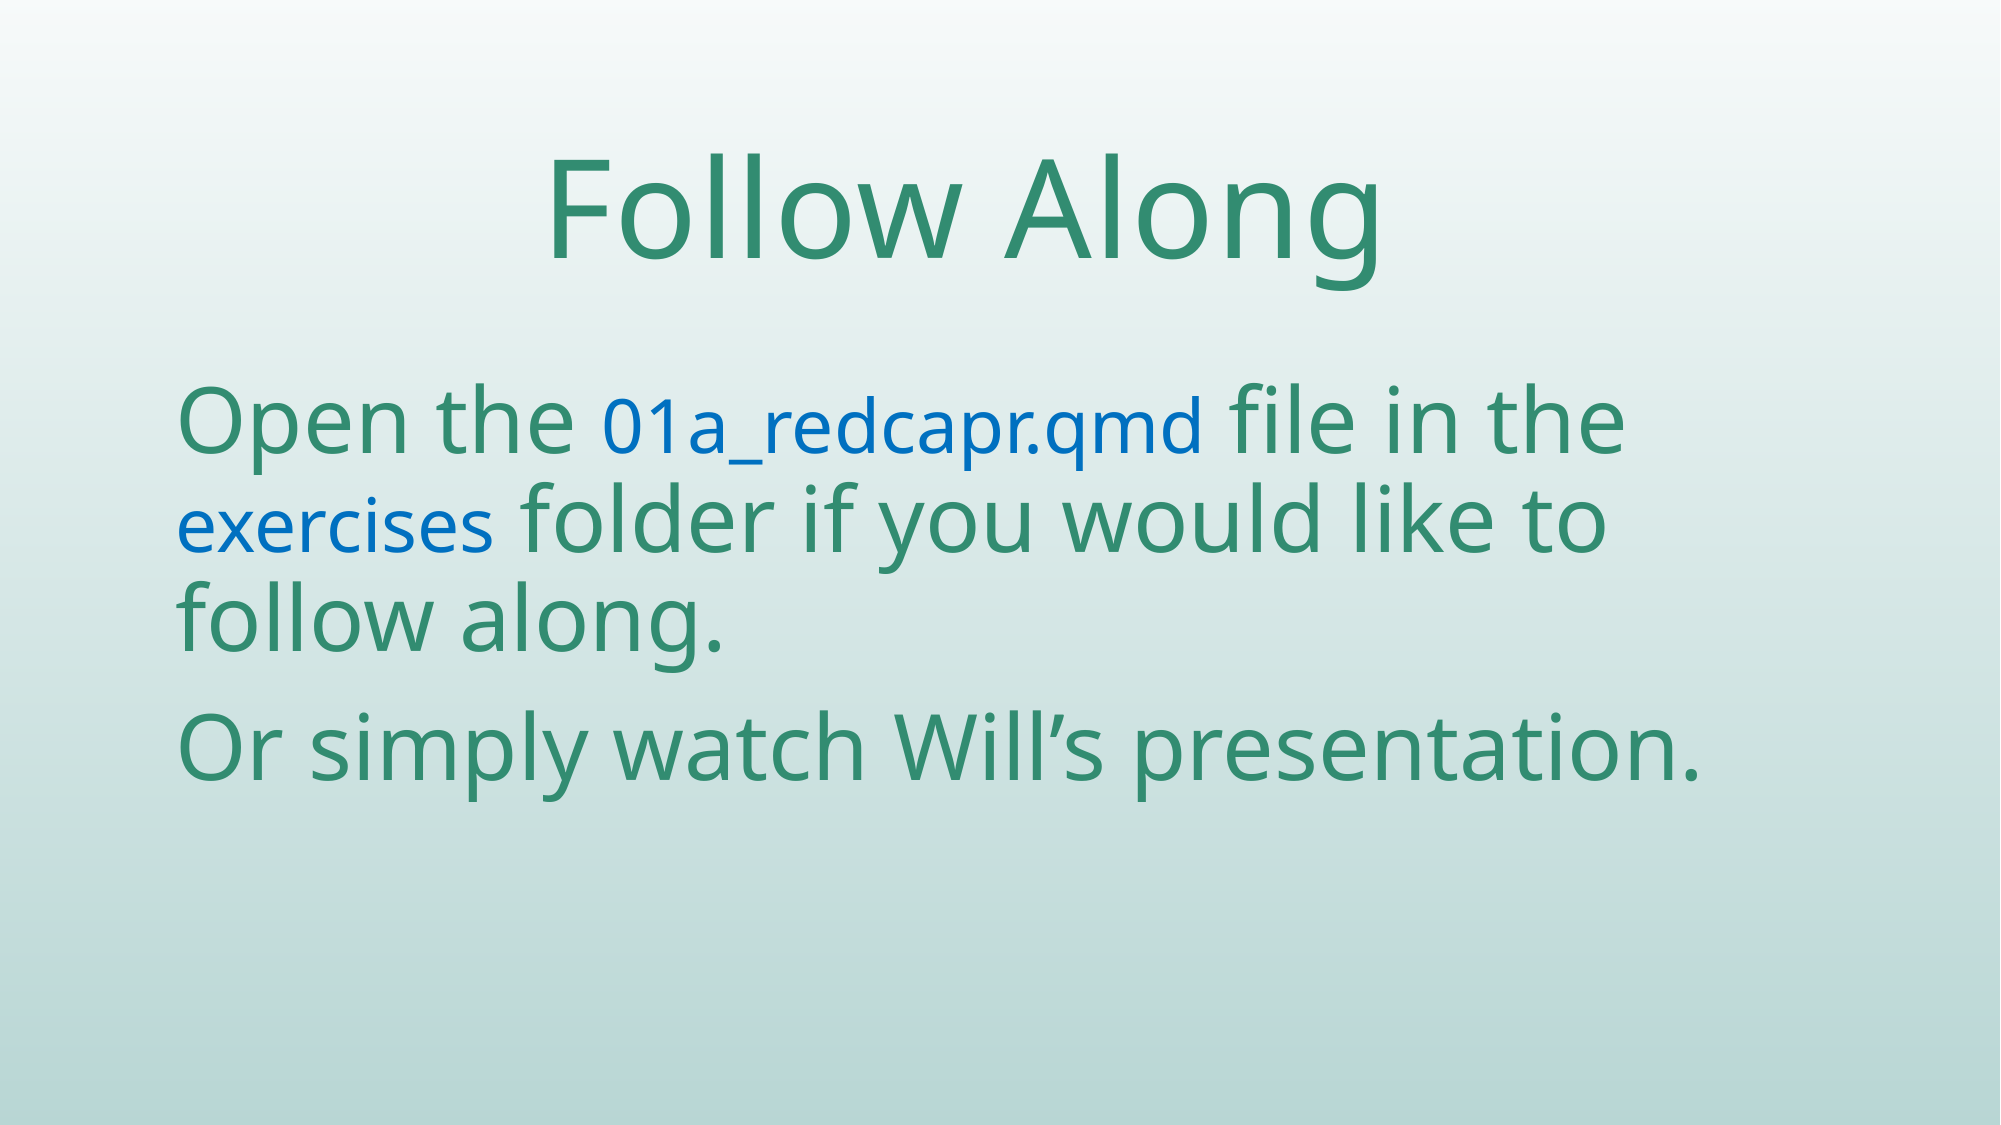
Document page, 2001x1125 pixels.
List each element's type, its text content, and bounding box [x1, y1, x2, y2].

title Follow Along [168, 96, 1763, 342]
list Open the 01a_redcapr.qmd file in the exercises folder if you would like to follow along. Or simply watch Will’s presentation. [168, 367, 1763, 889]
